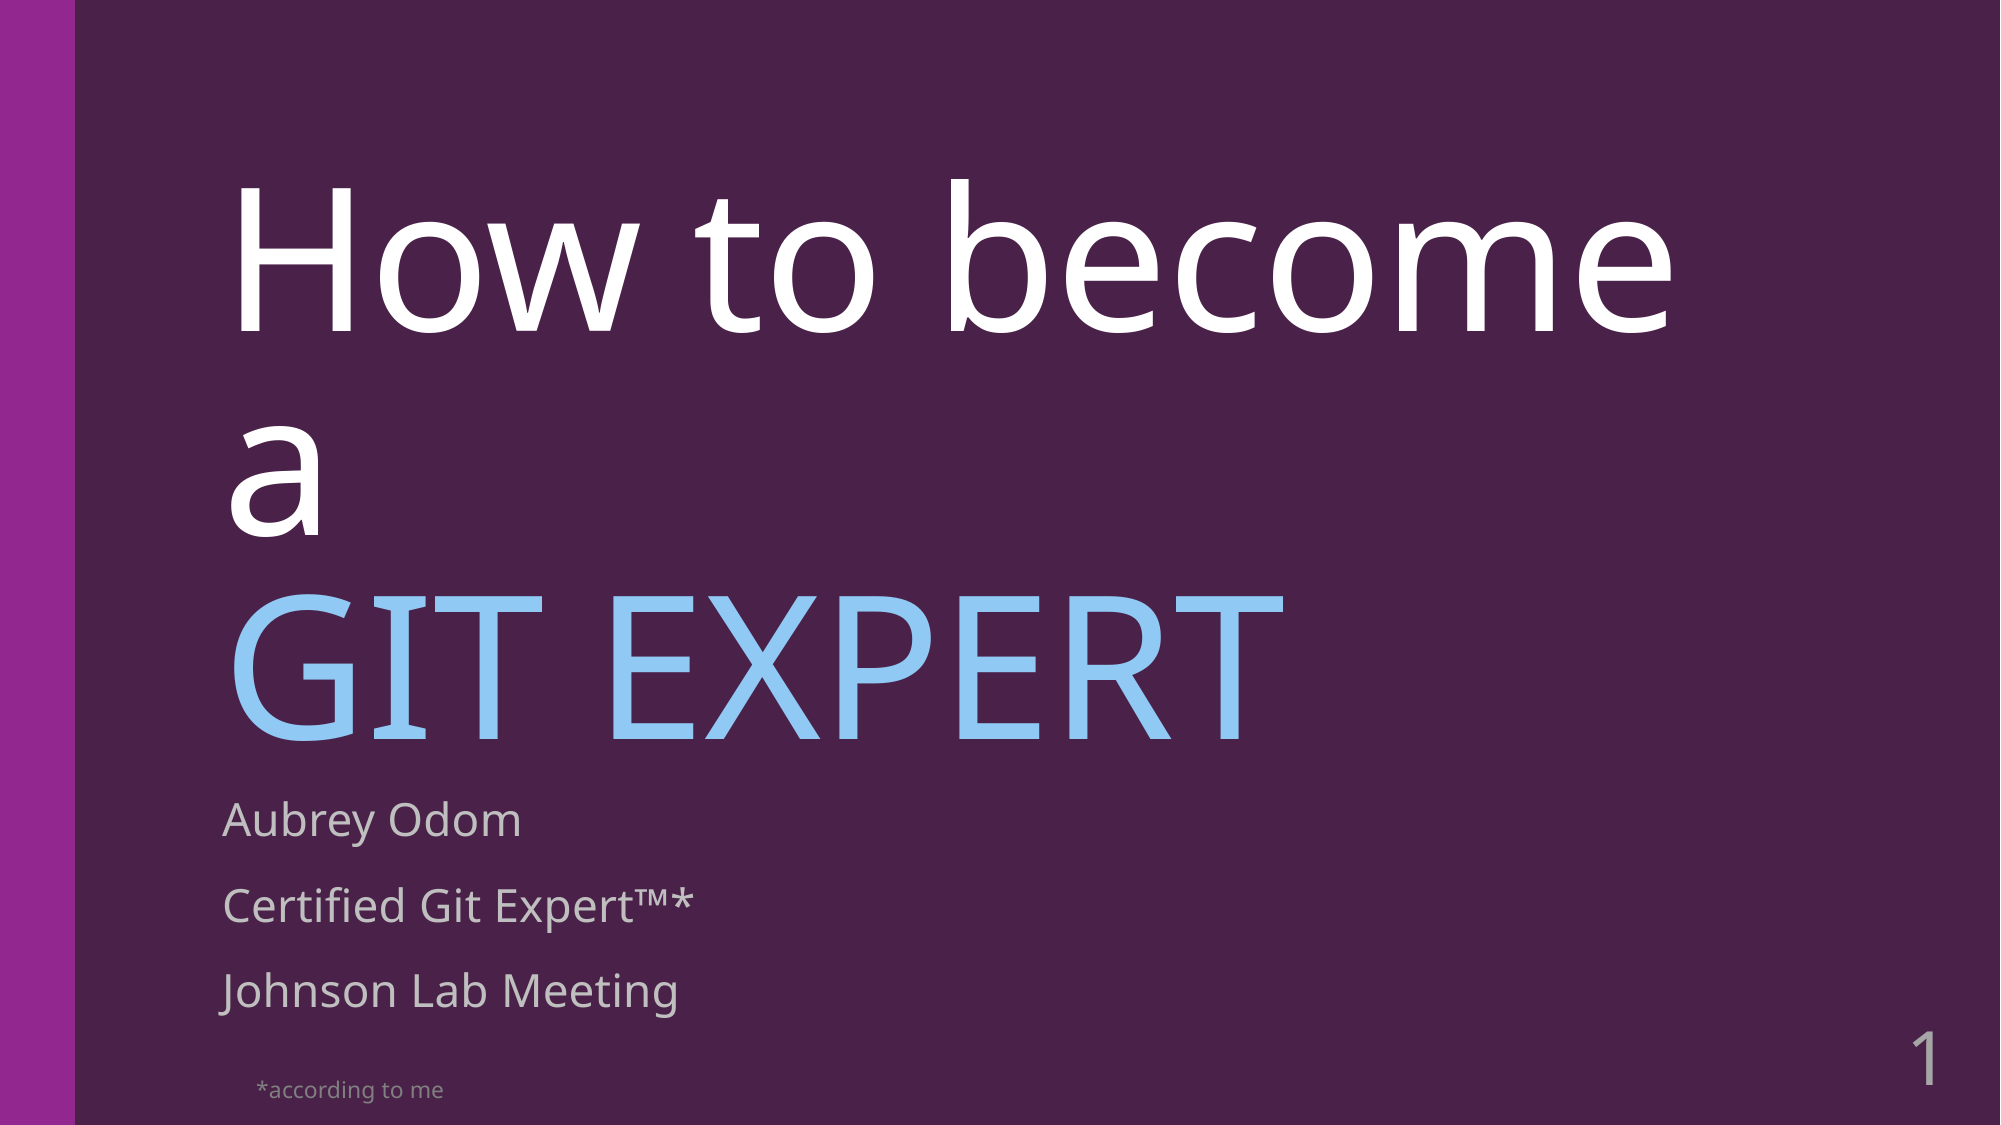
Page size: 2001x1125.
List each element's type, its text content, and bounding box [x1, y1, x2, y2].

text_box *according to me [241, 1068, 1243, 1111]
slide_number 1 [1852, 1012, 2000, 1110]
subtitle Aubrey Odom Certified Git Expert™️* Johnson Lab Meeting [206, 787, 1752, 1065]
title How to become a GIT EXPERT [206, 124, 1852, 788]
